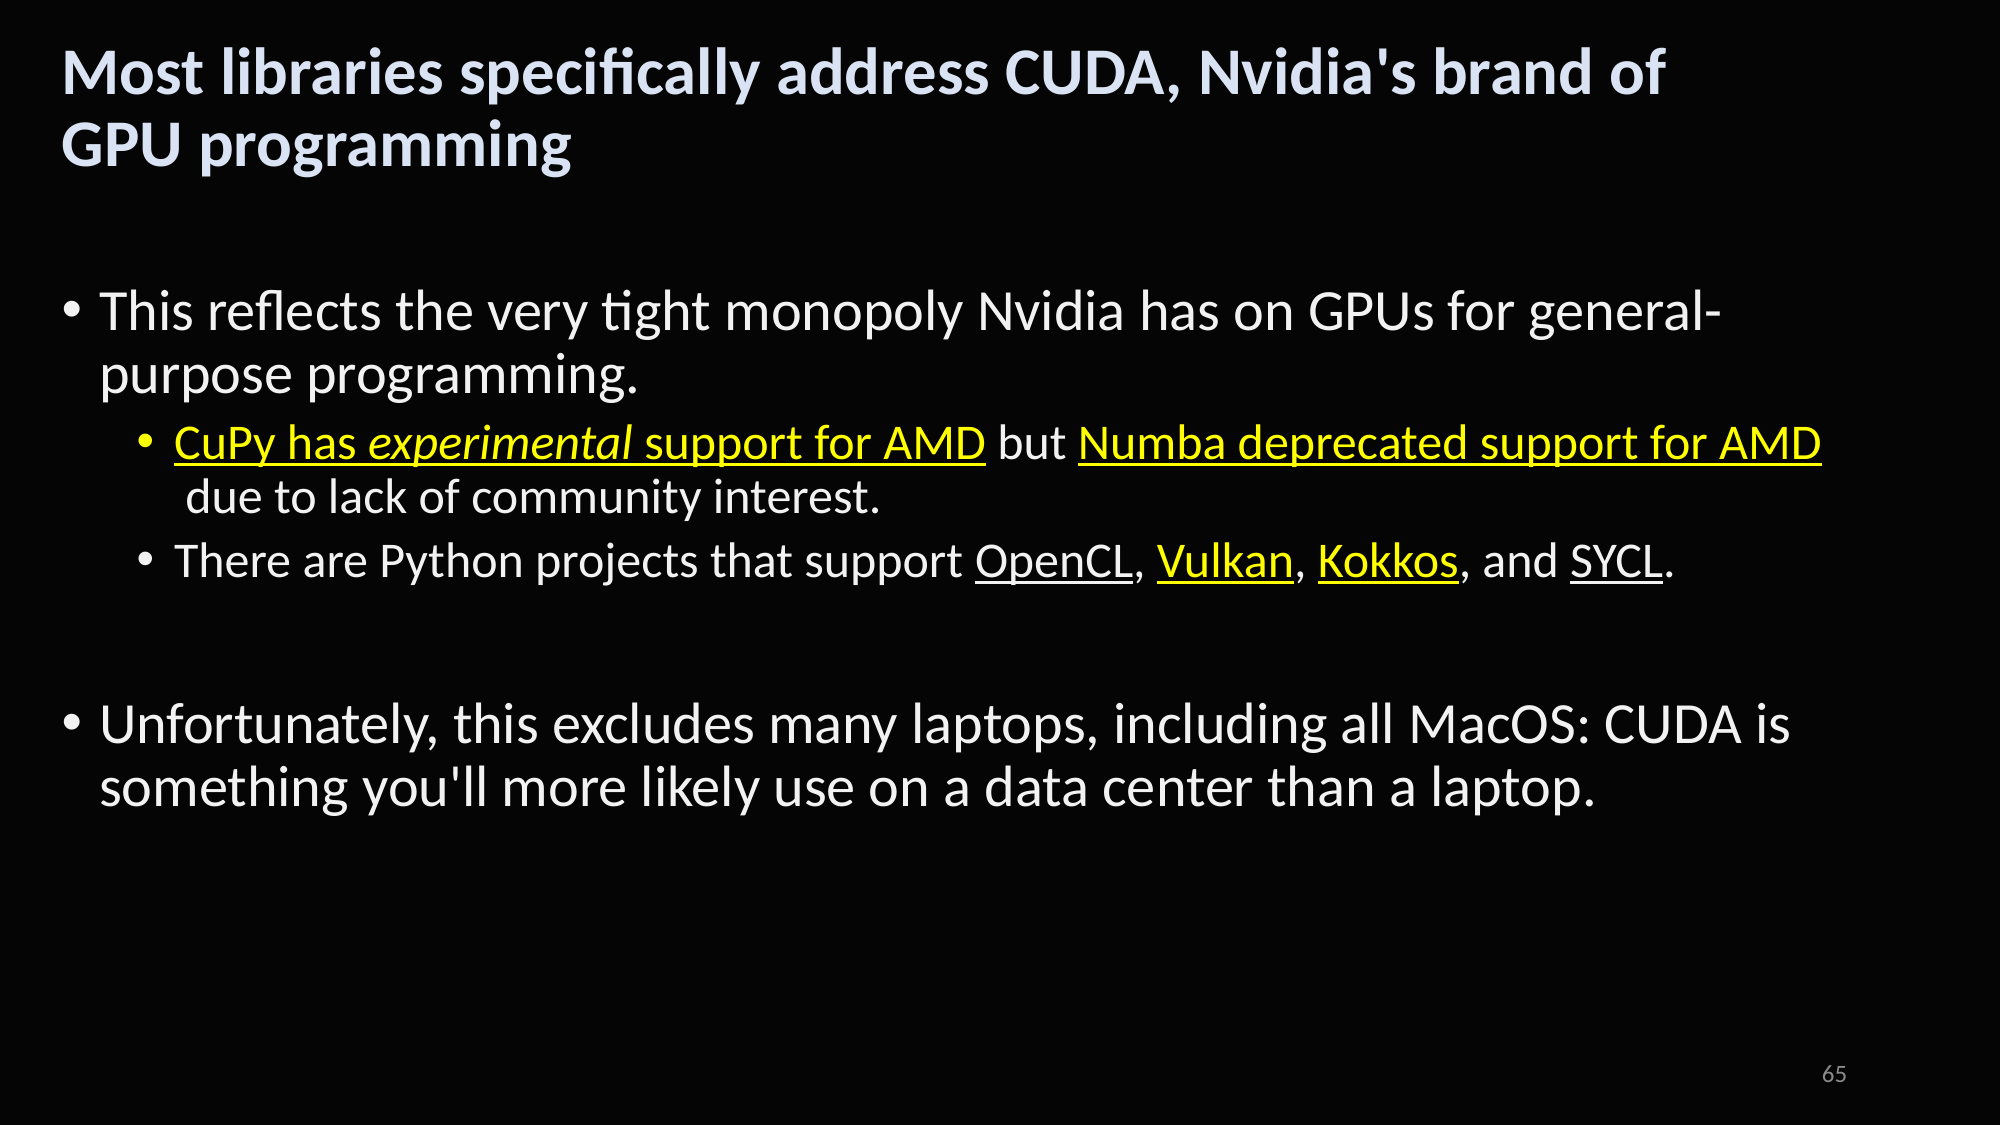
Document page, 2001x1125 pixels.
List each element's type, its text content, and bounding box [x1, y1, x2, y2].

list This reflects the very tight monopoly Nvidia has on GPUs for general-purpose programming. CuPy has experimental support for AMD but Numba deprecated support for AMD due to lack of community interest. There are Python projects that support OpenCL, Vulkan, Kokkos, and SYCL. Unfortunately, this excludes many laptops, including all MacOS: CUDA is something you'll more likely use on a data center than a laptop. [46, 272, 1863, 1014]
title Most libraries specifically address CUDA, Nvidia's brand of GPU programming [46, 0, 1772, 218]
slide_number 65 [1412, 1042, 1863, 1103]
